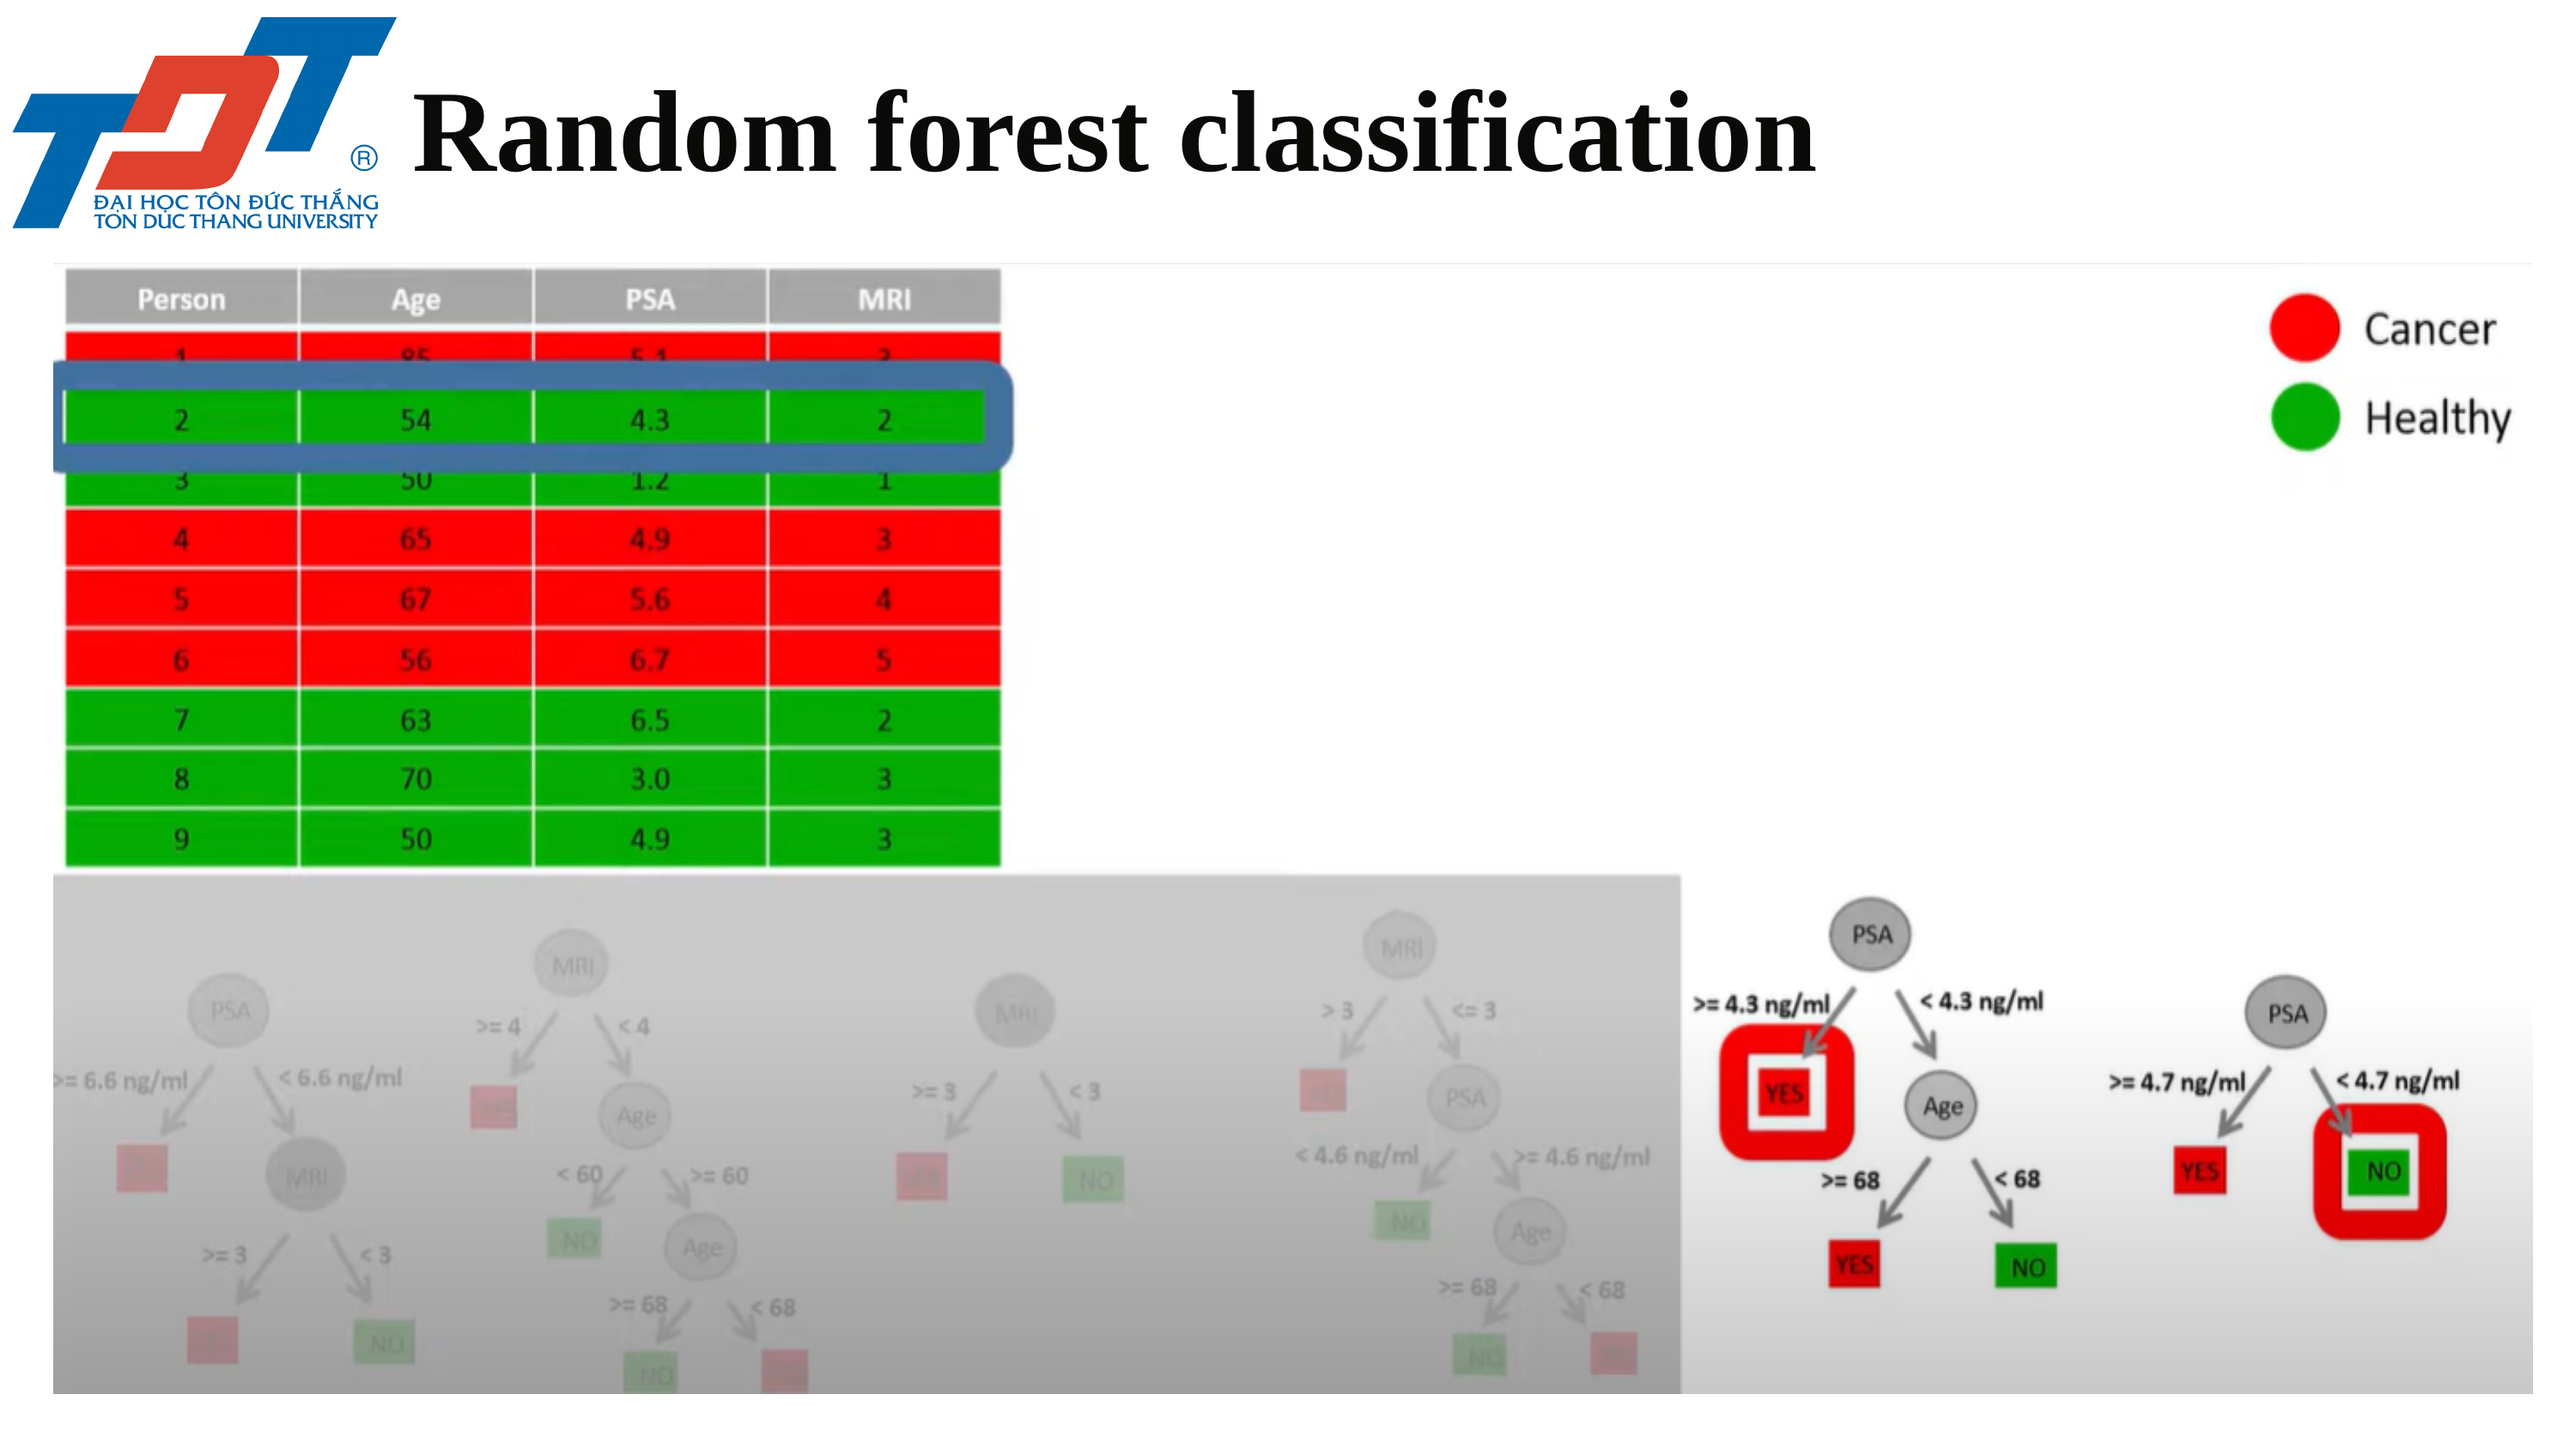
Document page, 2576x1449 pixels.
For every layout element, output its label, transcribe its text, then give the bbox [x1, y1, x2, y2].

text_box [1, 3, 407, 239]
text_box Random forest classification [411, 54, 2437, 195]
picture [53, 262, 2534, 1394]
